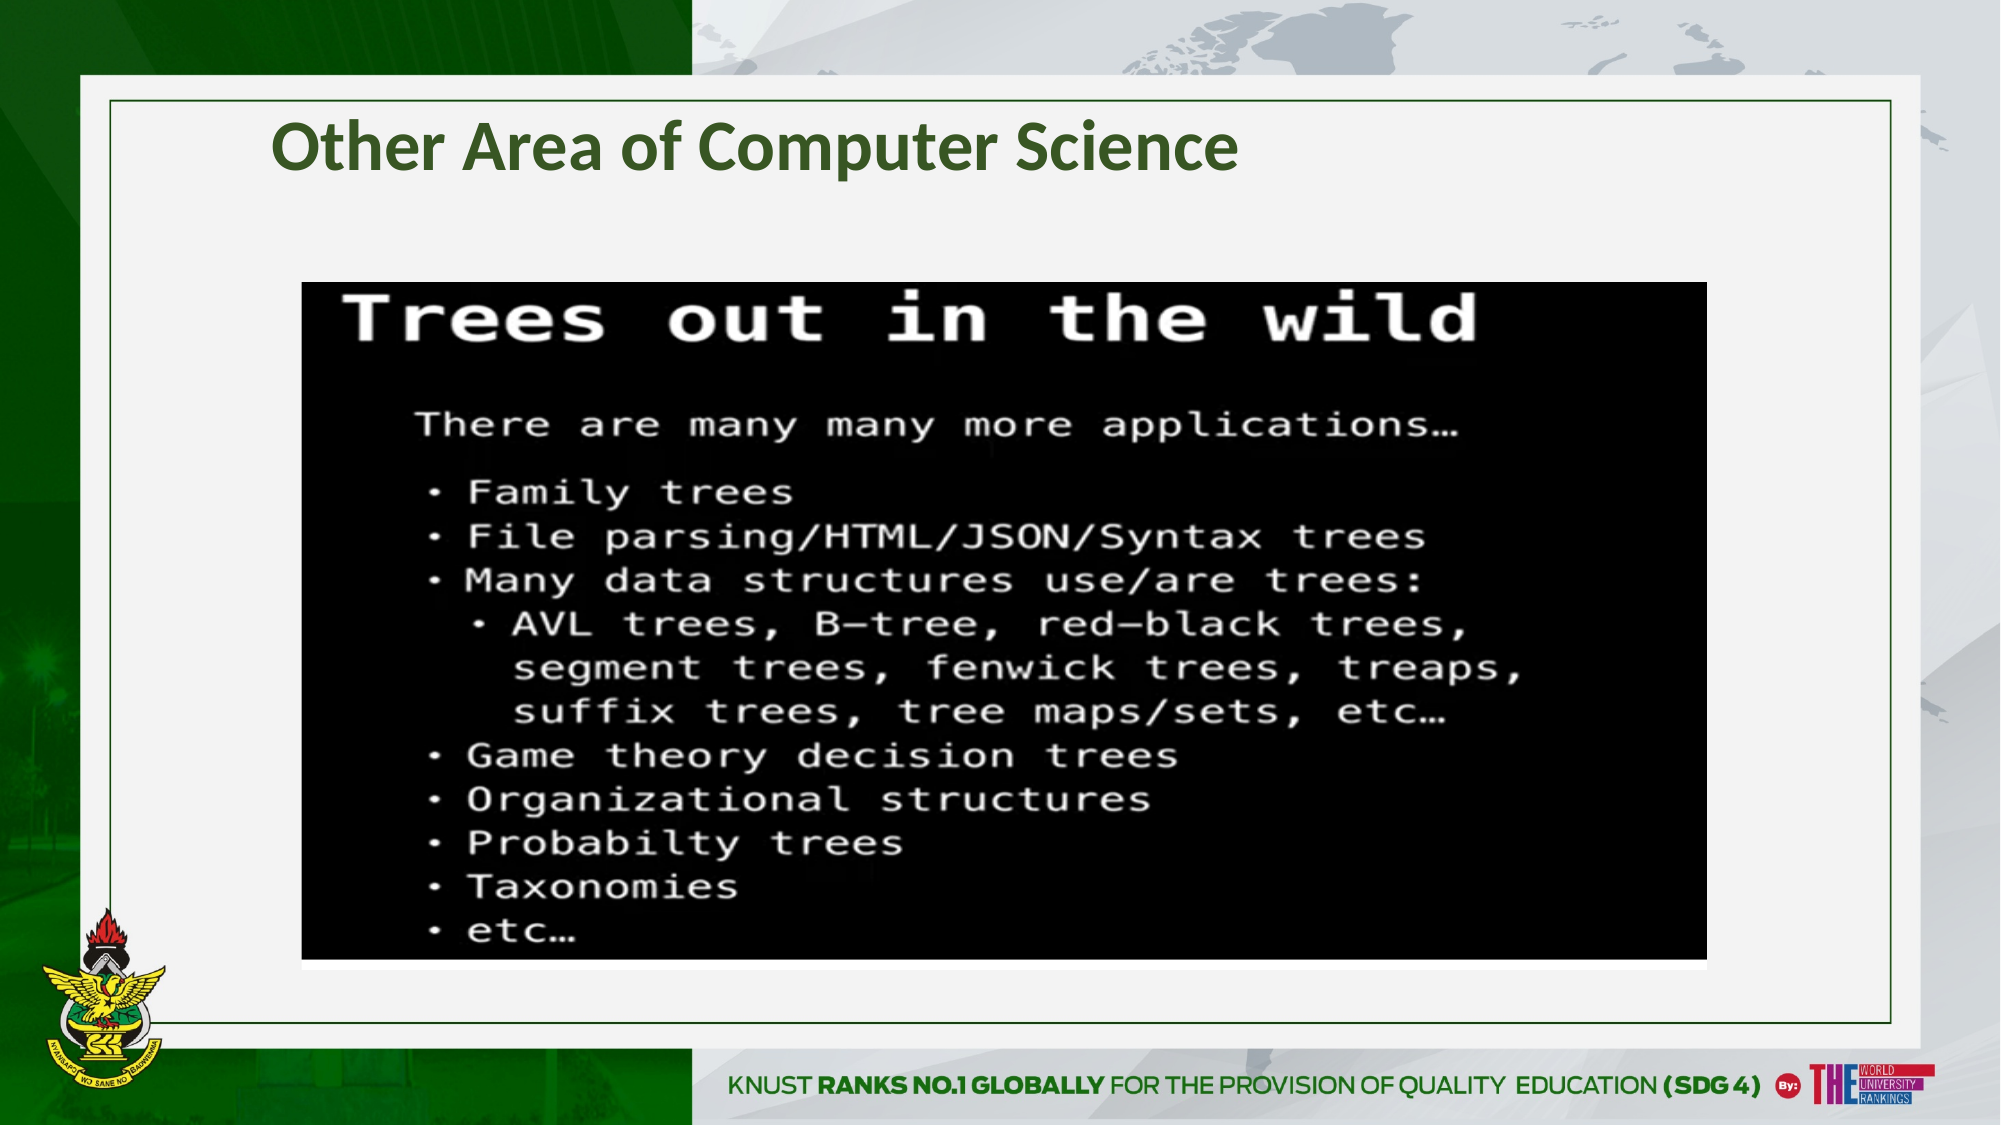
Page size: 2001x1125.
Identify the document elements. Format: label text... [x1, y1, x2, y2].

title Other Area of Computer Science [137, 99, 1863, 194]
picture [0, 0, 2001, 1125]
